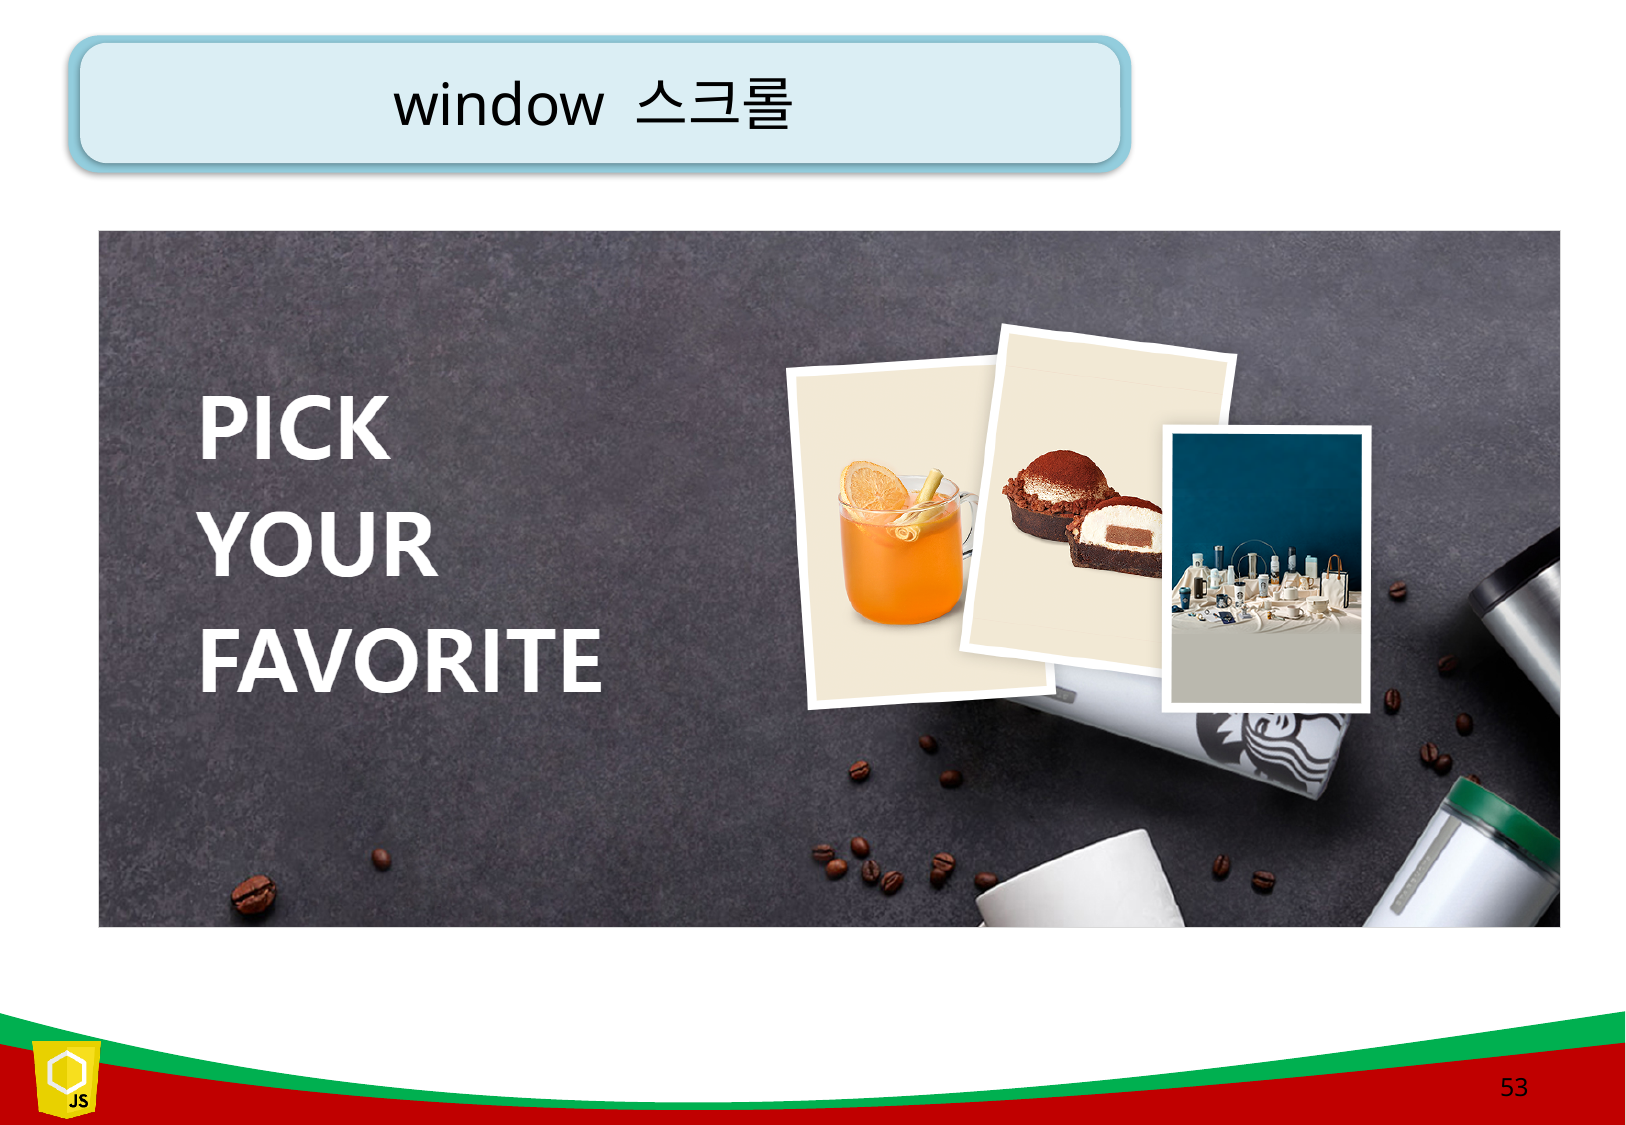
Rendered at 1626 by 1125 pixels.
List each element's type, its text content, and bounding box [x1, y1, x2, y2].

title window 스크롤 [68, 32, 1121, 173]
picture [32, 1041, 101, 1119]
picture [97, 230, 1561, 928]
slide_number 53 [1452, 1058, 1544, 1119]
